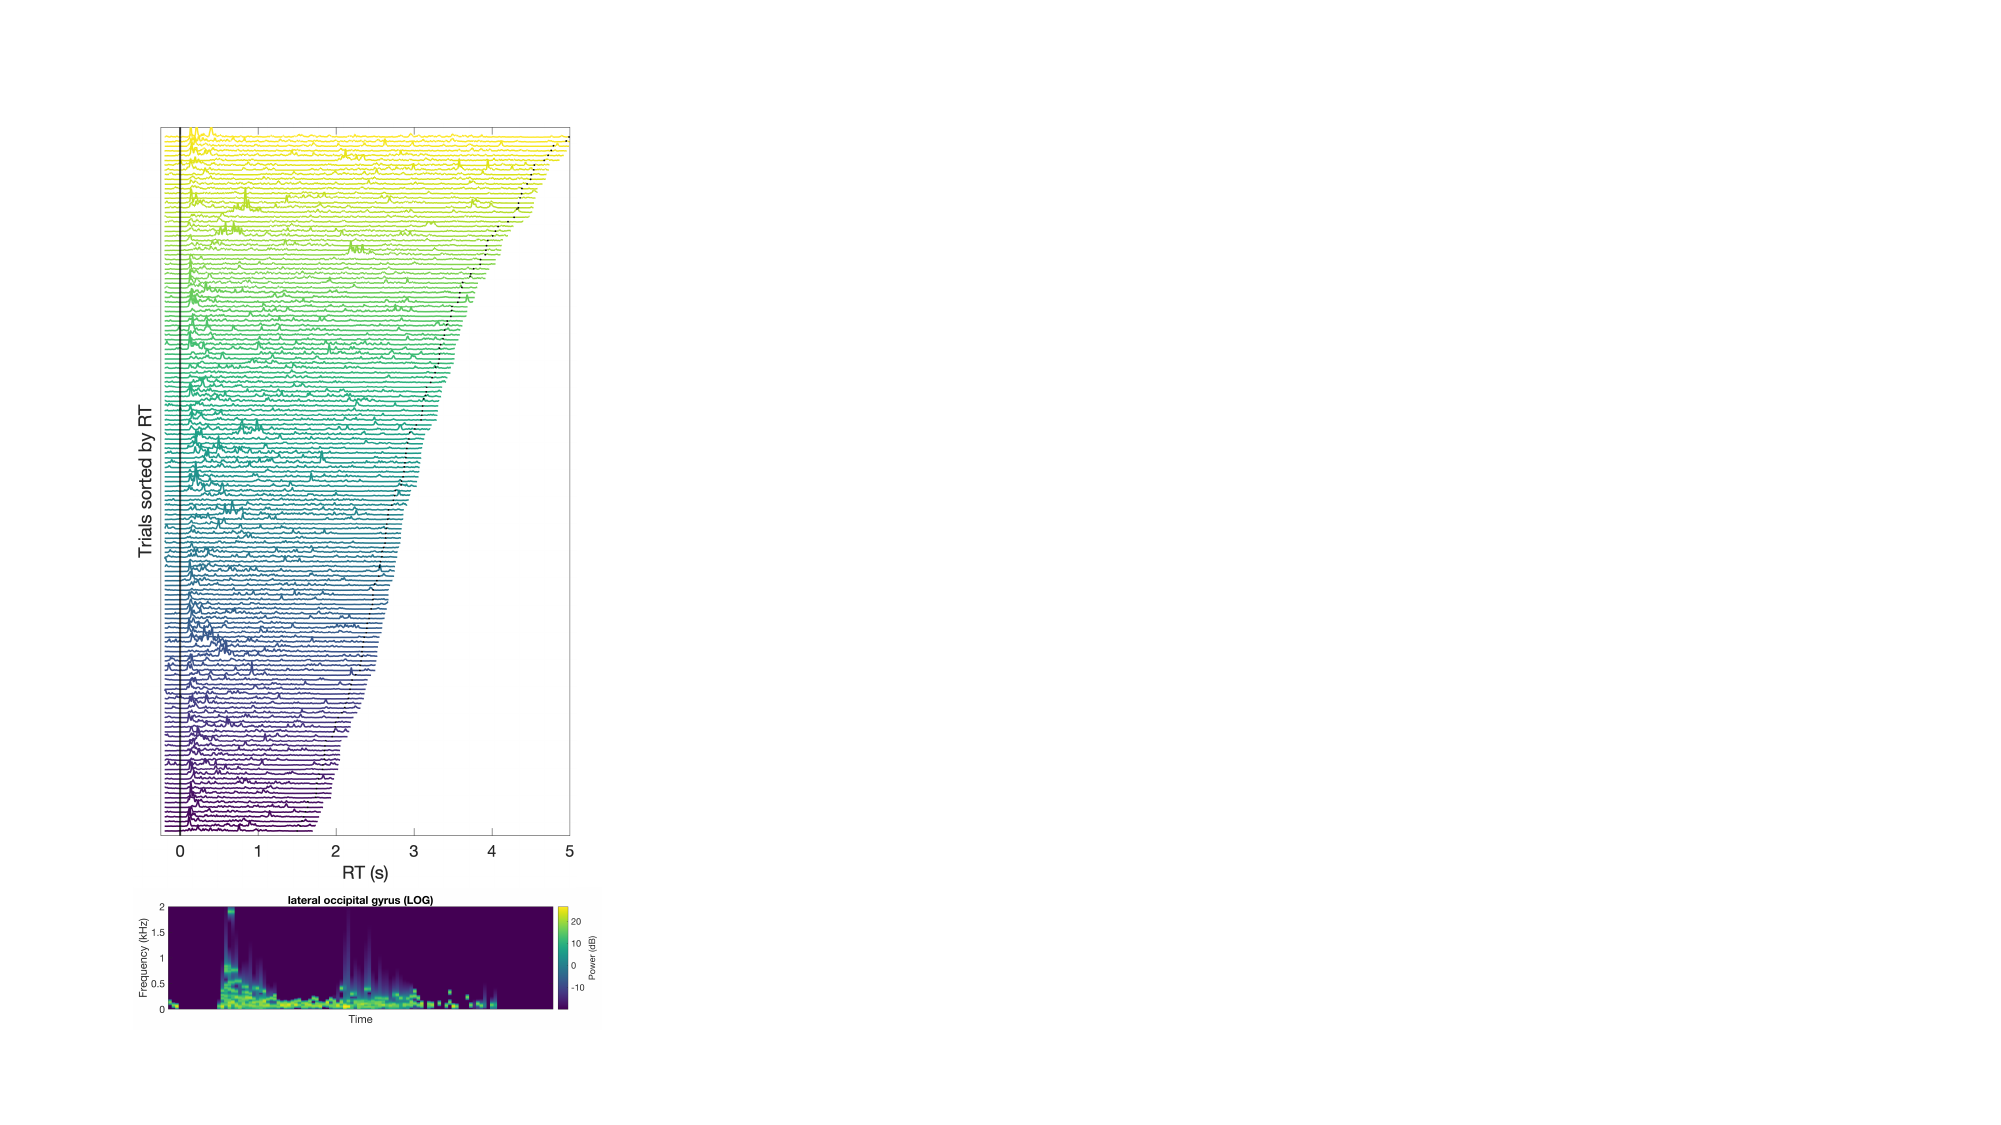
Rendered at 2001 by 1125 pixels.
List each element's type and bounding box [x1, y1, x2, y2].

picture [133, 123, 602, 1030]
